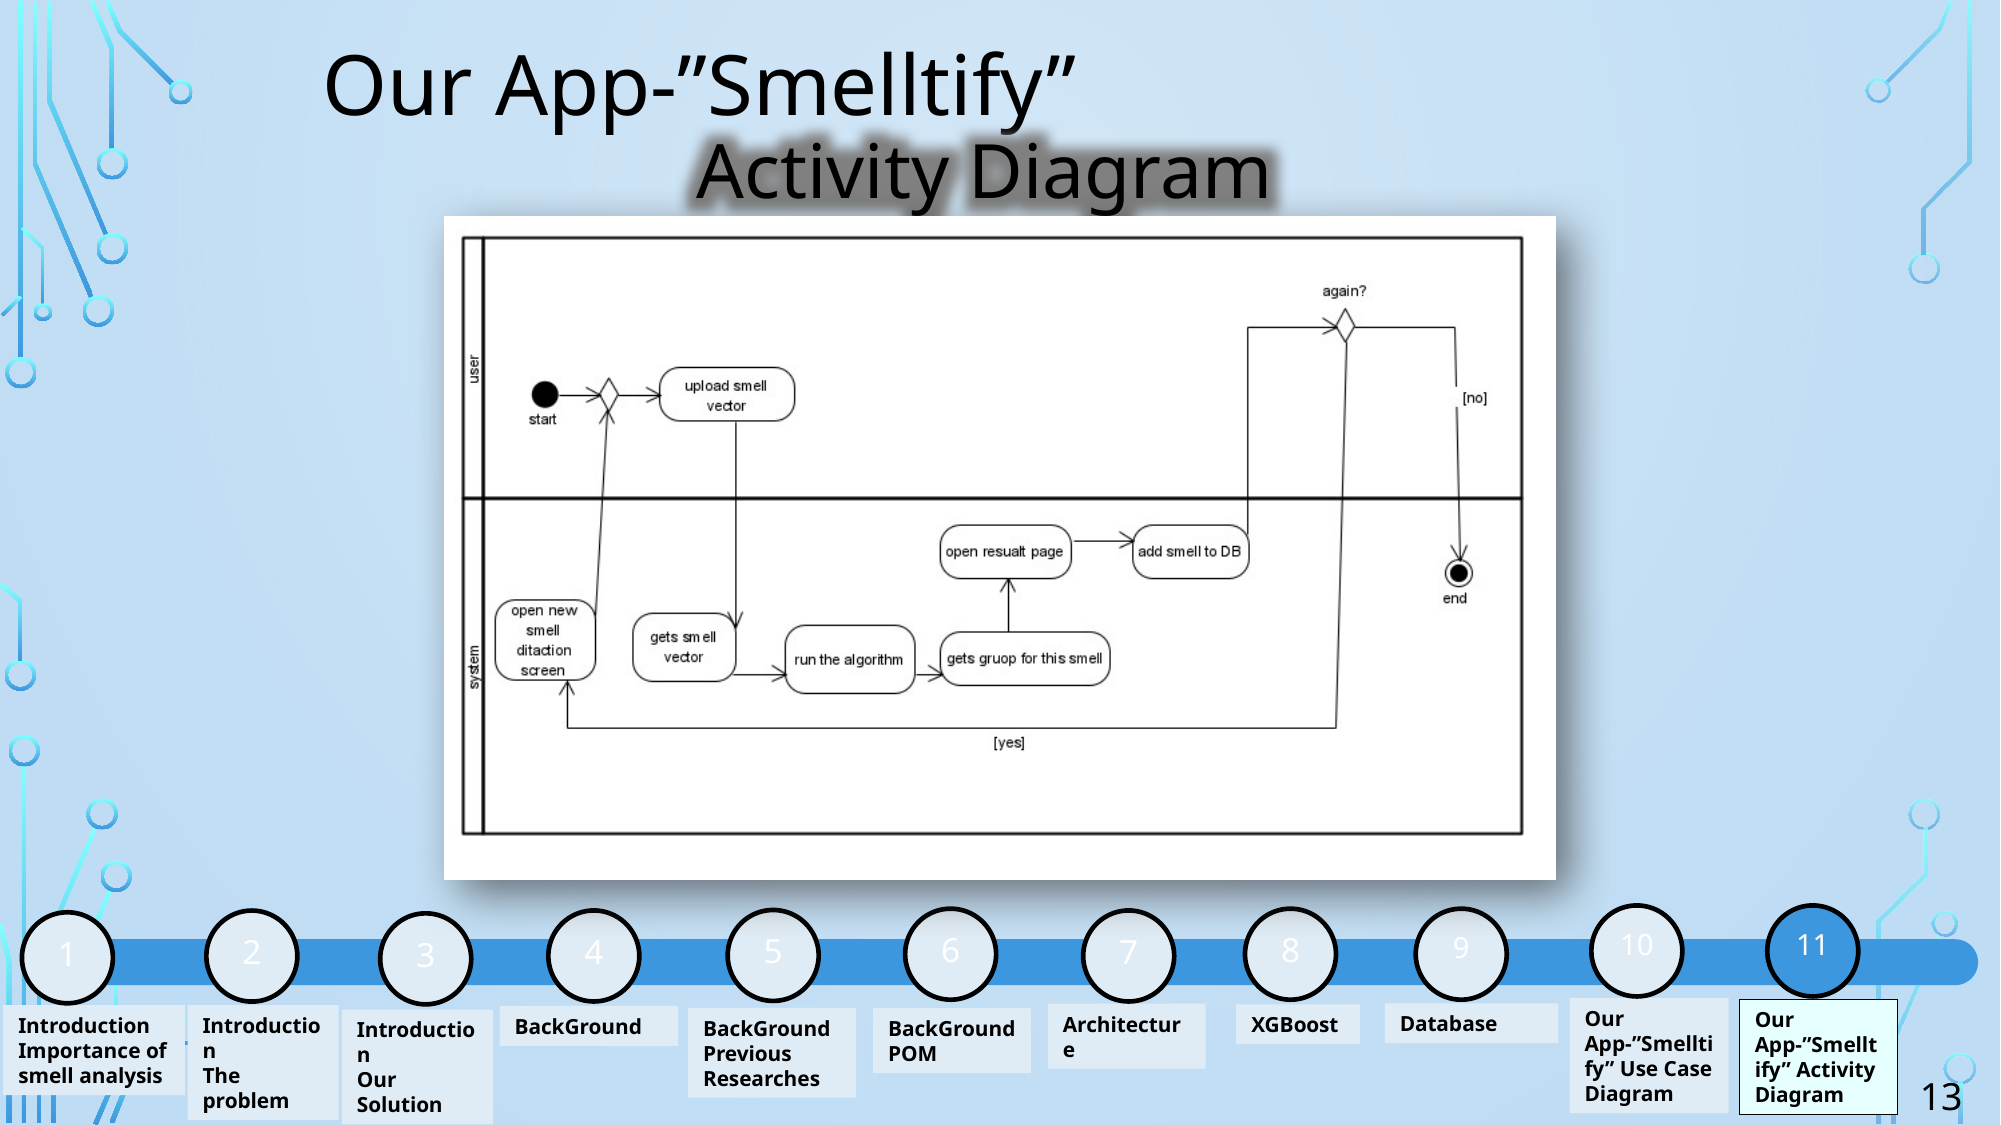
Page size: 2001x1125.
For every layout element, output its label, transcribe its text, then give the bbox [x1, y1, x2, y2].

text_box [464, 937, 557, 987]
text_box [1844, 937, 1980, 987]
text_box 10 [1590, 904, 1684, 998]
text_box [1165, 937, 1256, 987]
text_box XGBoost [1236, 1004, 1360, 1045]
text_box [985, 937, 1092, 987]
text_box Introduction The problem [187, 1005, 339, 1120]
text_box Introduction Our Solution [341, 1009, 494, 1125]
text_box 1 [20, 910, 115, 1005]
text_box Database [1384, 1003, 1559, 1044]
text_box Our App-”Smelltify” Use Case Diagram [1569, 998, 1729, 1114]
text_box BackGround Previous Researches [688, 1007, 857, 1098]
text_box BackGround [499, 1005, 679, 1046]
text_box 2 [205, 909, 299, 1003]
text_box 7 [1081, 928, 1176, 1003]
text_box Our App-”Smelltify” Activity Diagram [1739, 999, 1898, 1115]
text_box [1668, 937, 1781, 987]
text_box [630, 937, 737, 987]
text_box 6 [903, 928, 998, 1001]
table_cell 1 [1924, 831, 1928, 856]
text_box Our App-”Smelltify” [307, 24, 1309, 140]
picture [444, 215, 1556, 880]
table_cell 1 [1916, 798, 1933, 802]
text_box Architecture [1047, 1003, 1206, 1069]
text_box 8 [1243, 928, 1338, 1001]
text_box 5 [726, 928, 820, 1003]
text_box [1496, 937, 1605, 987]
text_box [288, 937, 387, 987]
text_box 11 [1765, 904, 1860, 998]
slide_number 13 [1851, 1065, 1978, 1125]
text_box [809, 937, 916, 987]
text_box 4 [547, 928, 641, 1003]
text_box BackGround POM [873, 1008, 1031, 1074]
table_cell 1 [1967, 0, 1972, 25]
table_cell 1 [1946, 0, 1953, 9]
text_box [1325, 937, 1426, 987]
text_box Introduction Importance of smell analysis [3, 1005, 185, 1096]
text_box [105, 937, 215, 987]
text_box Activity Diagram [338, 115, 1631, 221]
text_box 3 [378, 912, 473, 1006]
text_box 9 [1414, 928, 1509, 1001]
